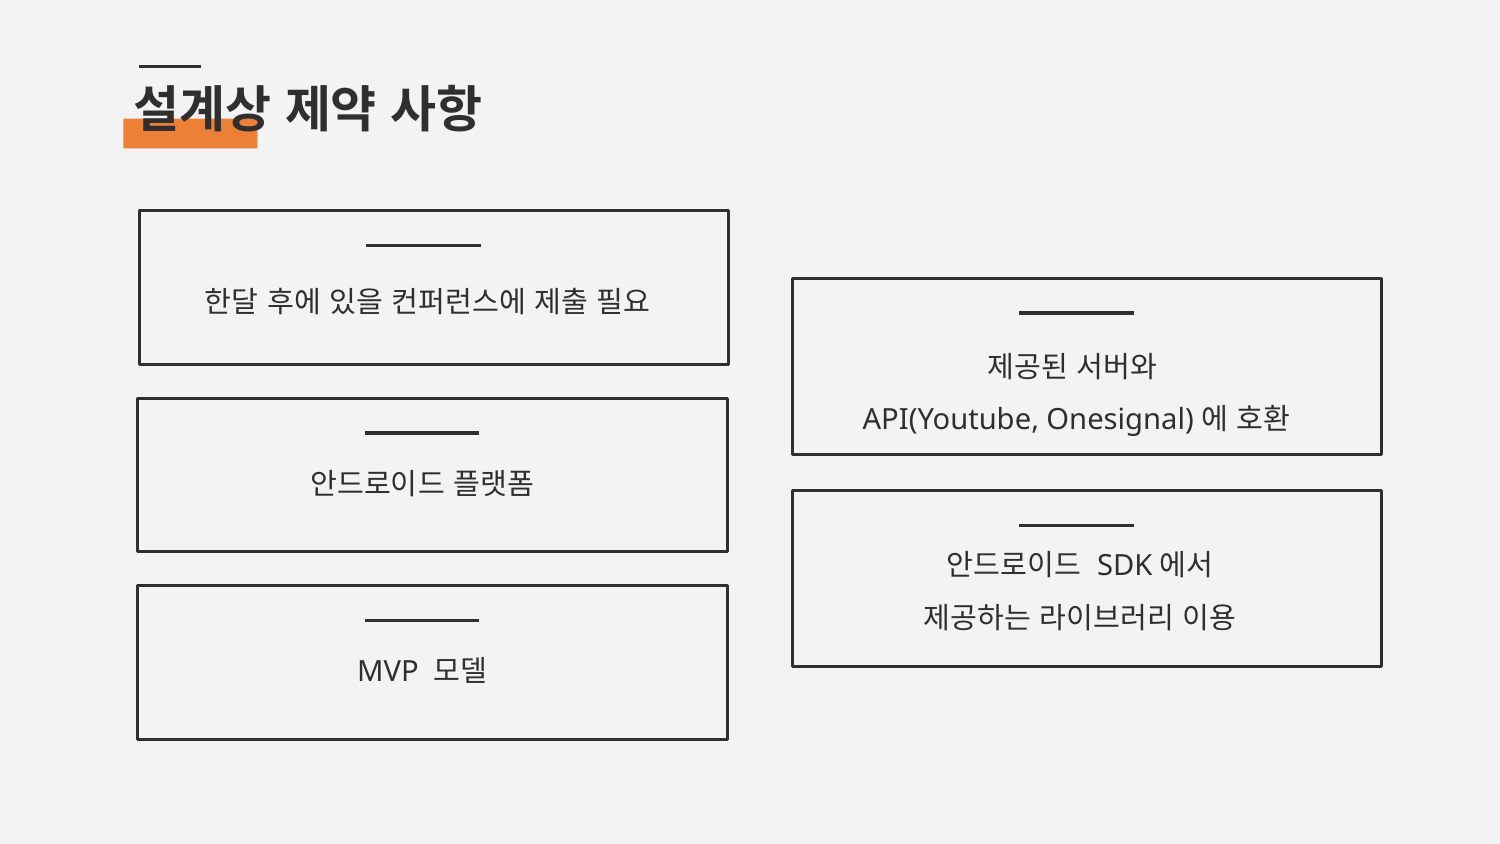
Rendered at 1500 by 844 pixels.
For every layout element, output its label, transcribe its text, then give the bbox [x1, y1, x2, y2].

text_box MVP 모델 [161, 637, 683, 732]
text_box [792, 490, 1382, 667]
text_box [137, 585, 728, 740]
text_box [139, 210, 729, 365]
text_box [792, 278, 1382, 455]
text_box 안드로이드 SDK에서 제공하는 라이브러리 이용 [819, 514, 1341, 609]
text_box [137, 398, 728, 552]
subtitle 한달 후에 있을 컨퍼런스에 제출 필요 [167, 268, 689, 363]
text_box 설계상 제약 사항 [118, 62, 524, 183]
text_box 안드로이드 플랫폼 [161, 449, 683, 544]
text_box 제공된 서버와 API(Youtube, Onesignal)에 호환 [815, 315, 1338, 410]
